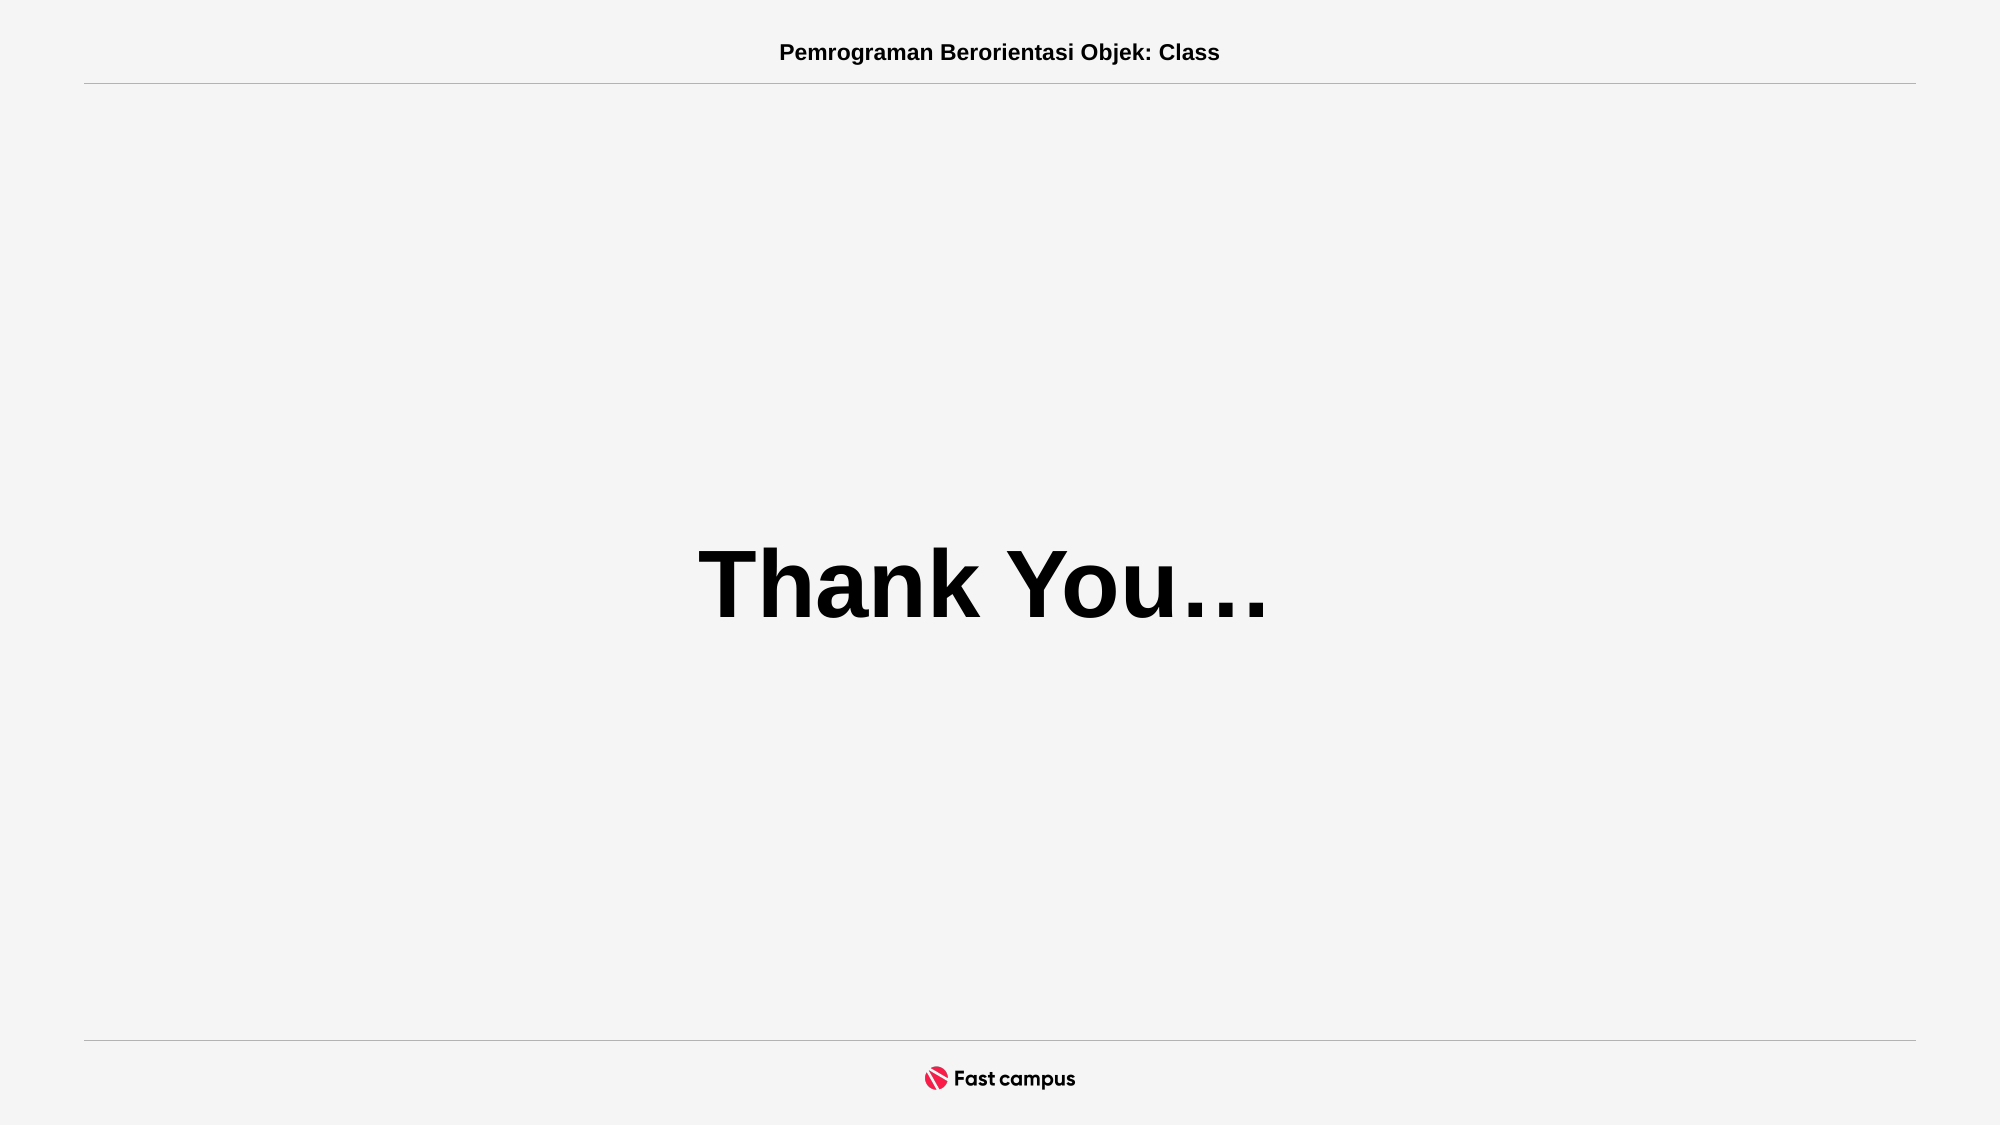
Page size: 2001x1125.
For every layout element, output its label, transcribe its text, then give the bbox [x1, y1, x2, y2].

list Thank You… [267, 428, 1733, 696]
picture [901, 1047, 1099, 1109]
list Pemrograman Berorientasi Objek: Class [562, 29, 1438, 428]
